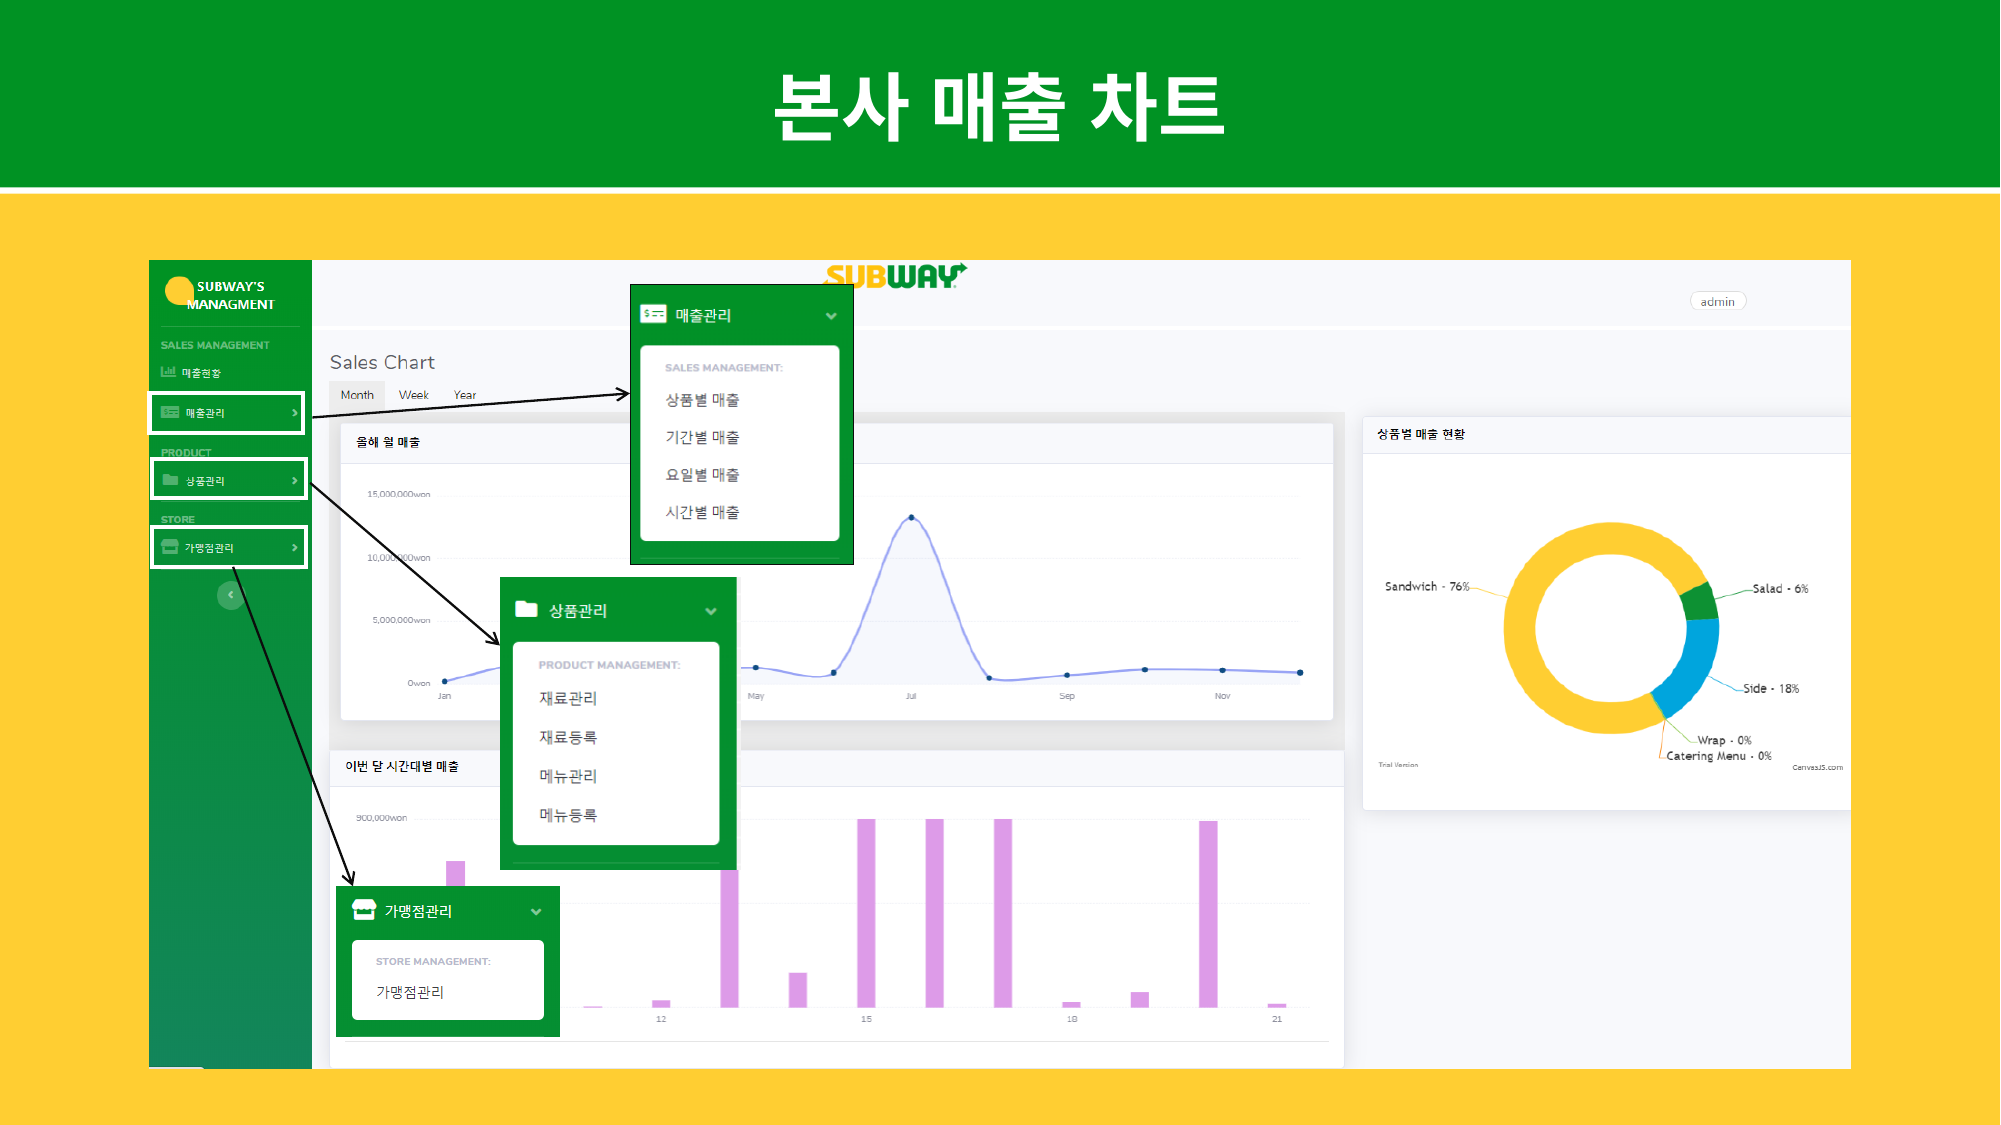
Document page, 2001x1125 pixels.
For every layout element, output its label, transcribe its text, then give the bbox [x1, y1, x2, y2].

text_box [312, 393, 630, 418]
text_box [310, 482, 500, 646]
text_box 본사 매출 차트 [500, 8, 1500, 159]
picture [149, 260, 1851, 1069]
text_box [0, 0, 2000, 188]
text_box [233, 566, 353, 887]
